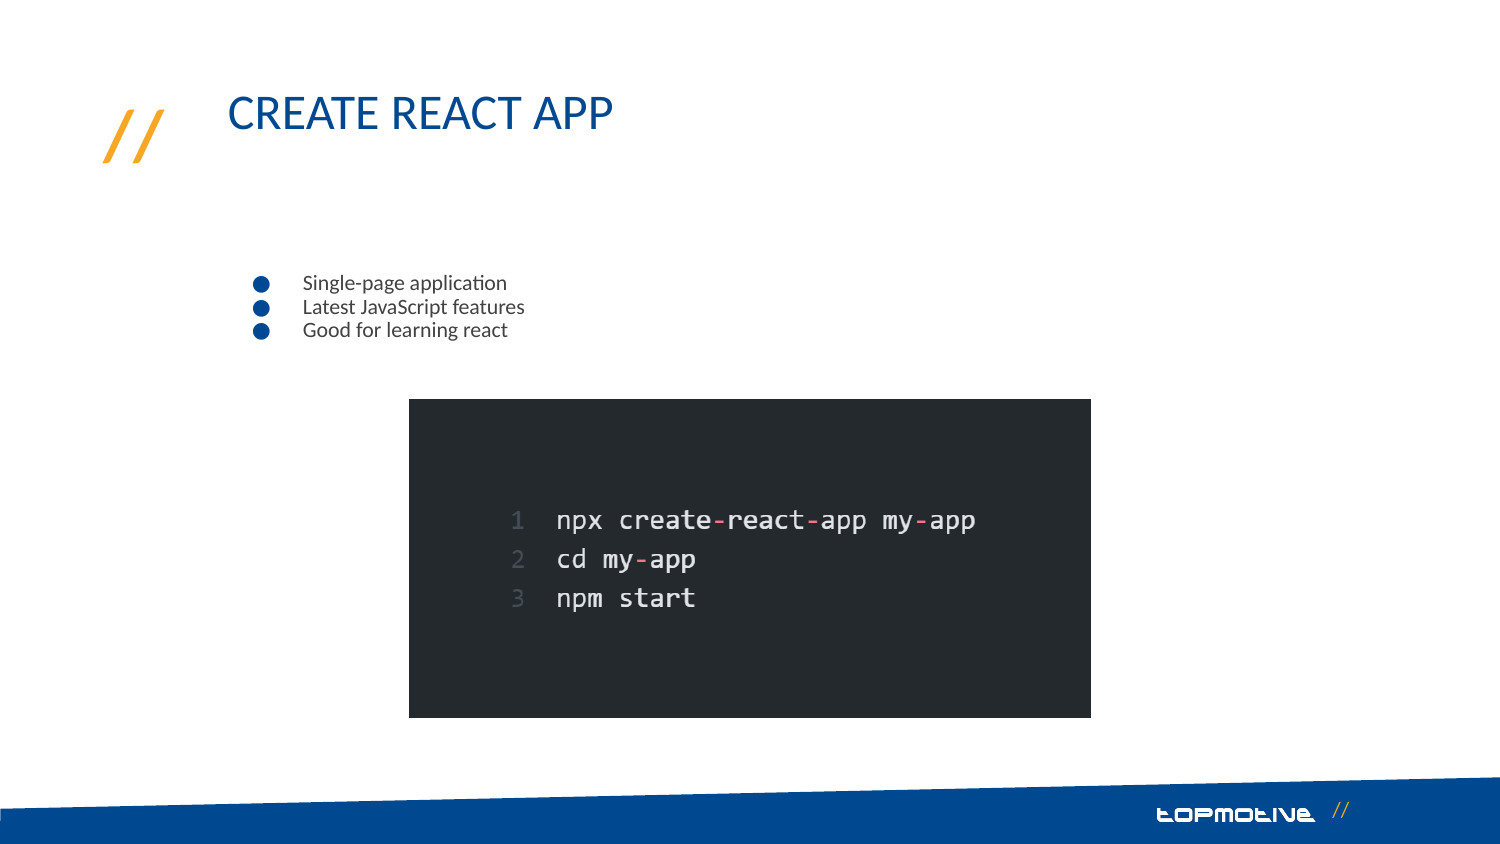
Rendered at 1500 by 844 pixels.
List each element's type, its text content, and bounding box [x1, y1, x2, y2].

title Create React App [212, 64, 1368, 215]
picture [1157, 808, 1316, 822]
picture [409, 399, 1091, 718]
list Single-page application Latest JavaScript features Good for learning react [212, 257, 1368, 735]
